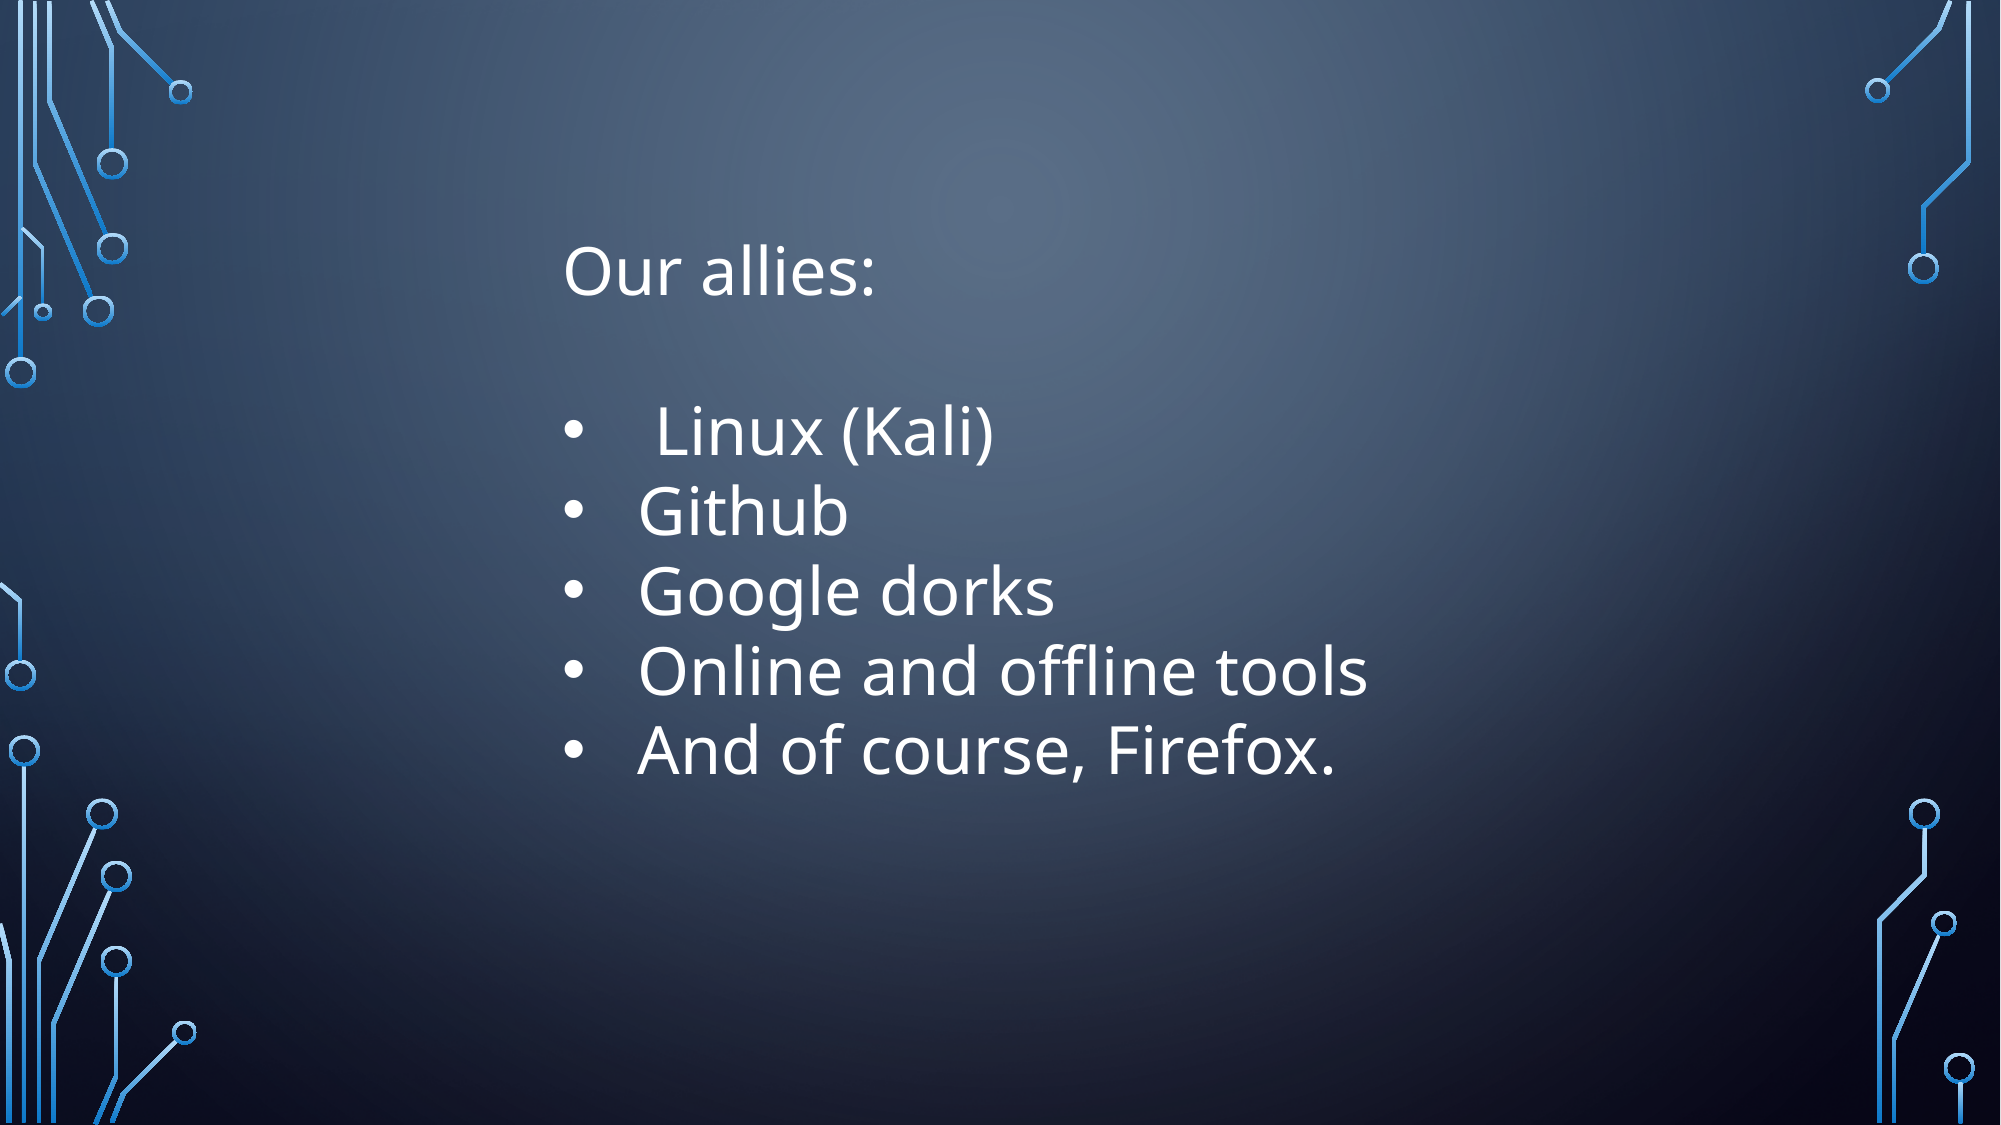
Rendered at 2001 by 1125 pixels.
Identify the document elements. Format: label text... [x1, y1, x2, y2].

text_box Our allies: Linux (Kali) Github Google dorks Online and offline tools And of course, Firefox. [547, 221, 1386, 796]
